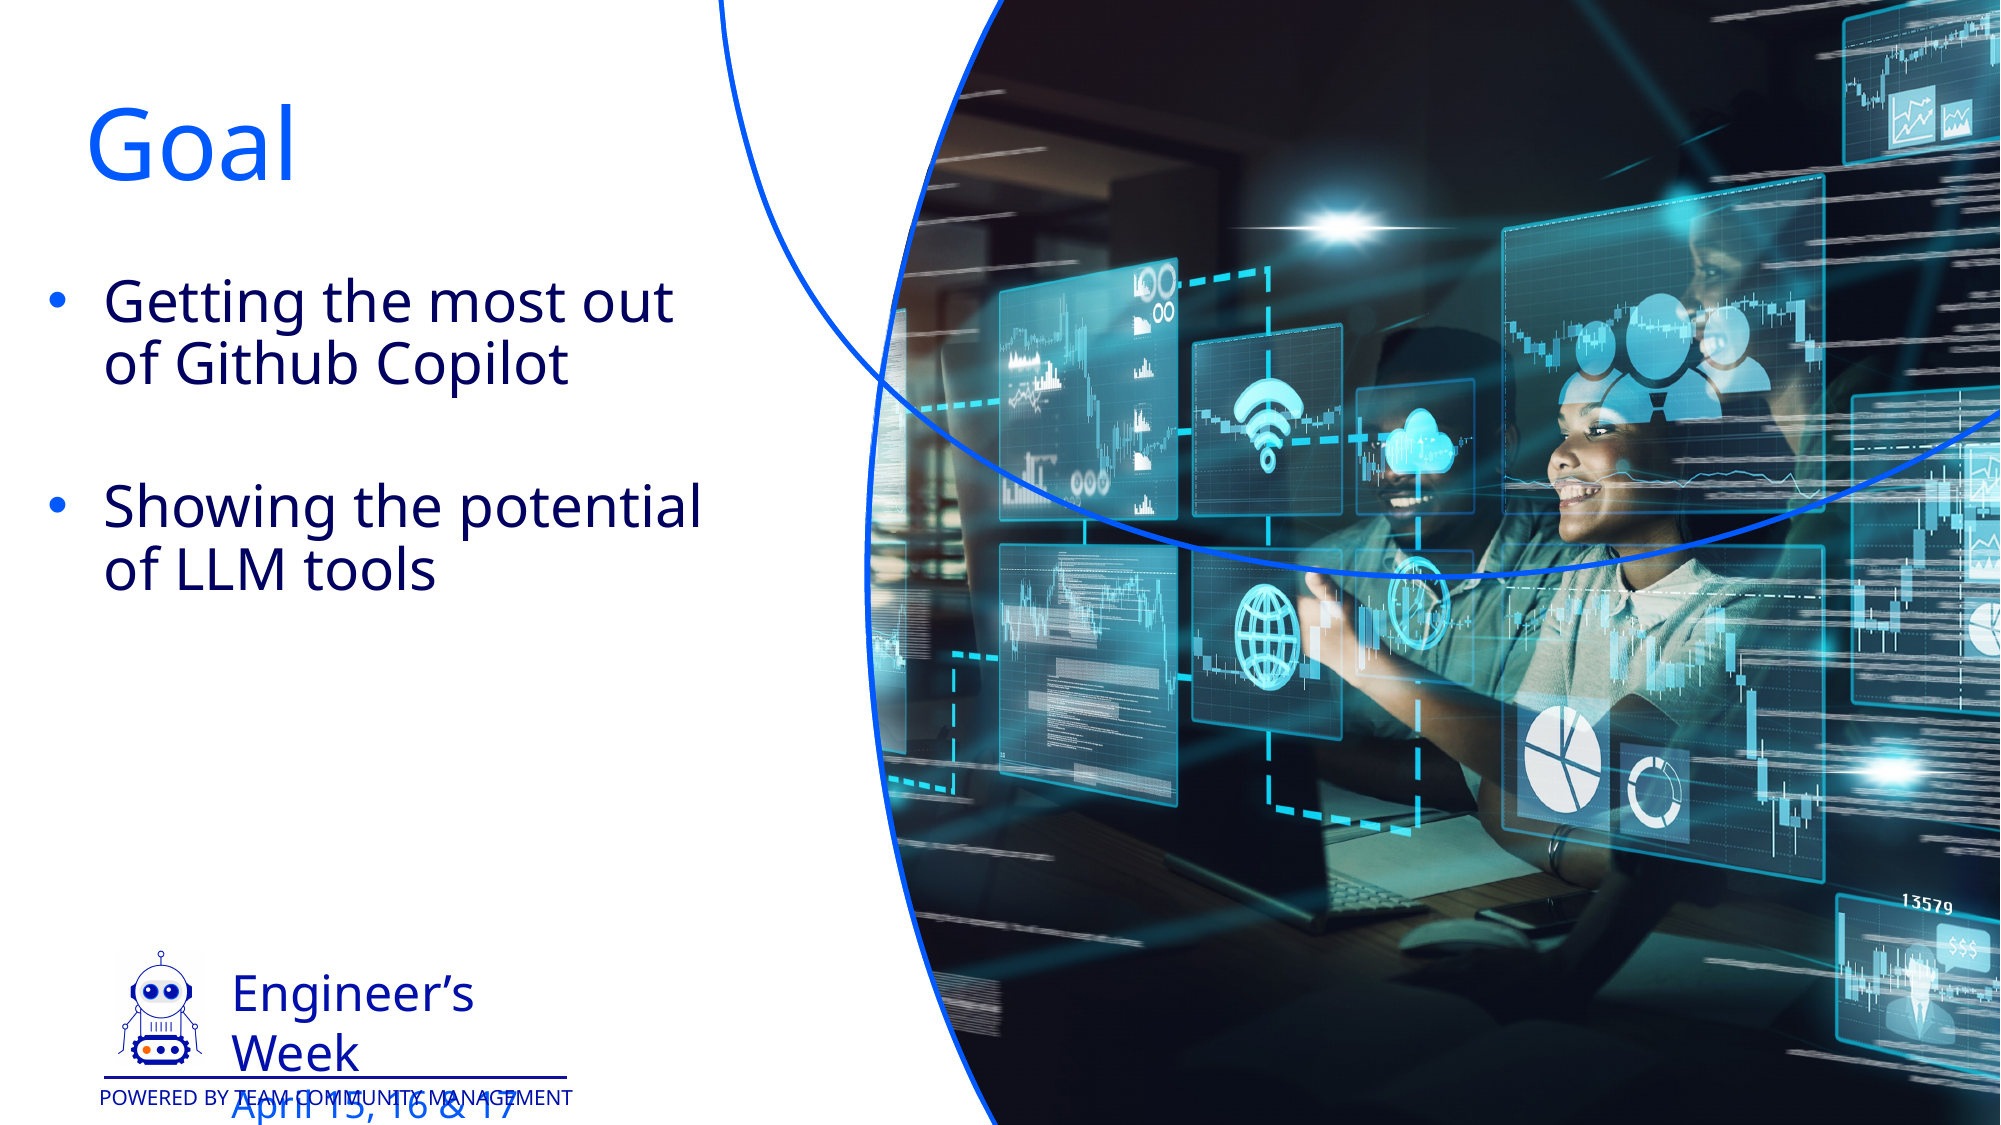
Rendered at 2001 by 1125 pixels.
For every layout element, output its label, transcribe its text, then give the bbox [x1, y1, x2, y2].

picture [866, 0, 2000, 1125]
subtitle Getting the most out of Github Copilot Showing the potential of LLM tools [47, 271, 713, 718]
title Goal [84, 96, 739, 202]
picture [116, 949, 204, 1066]
